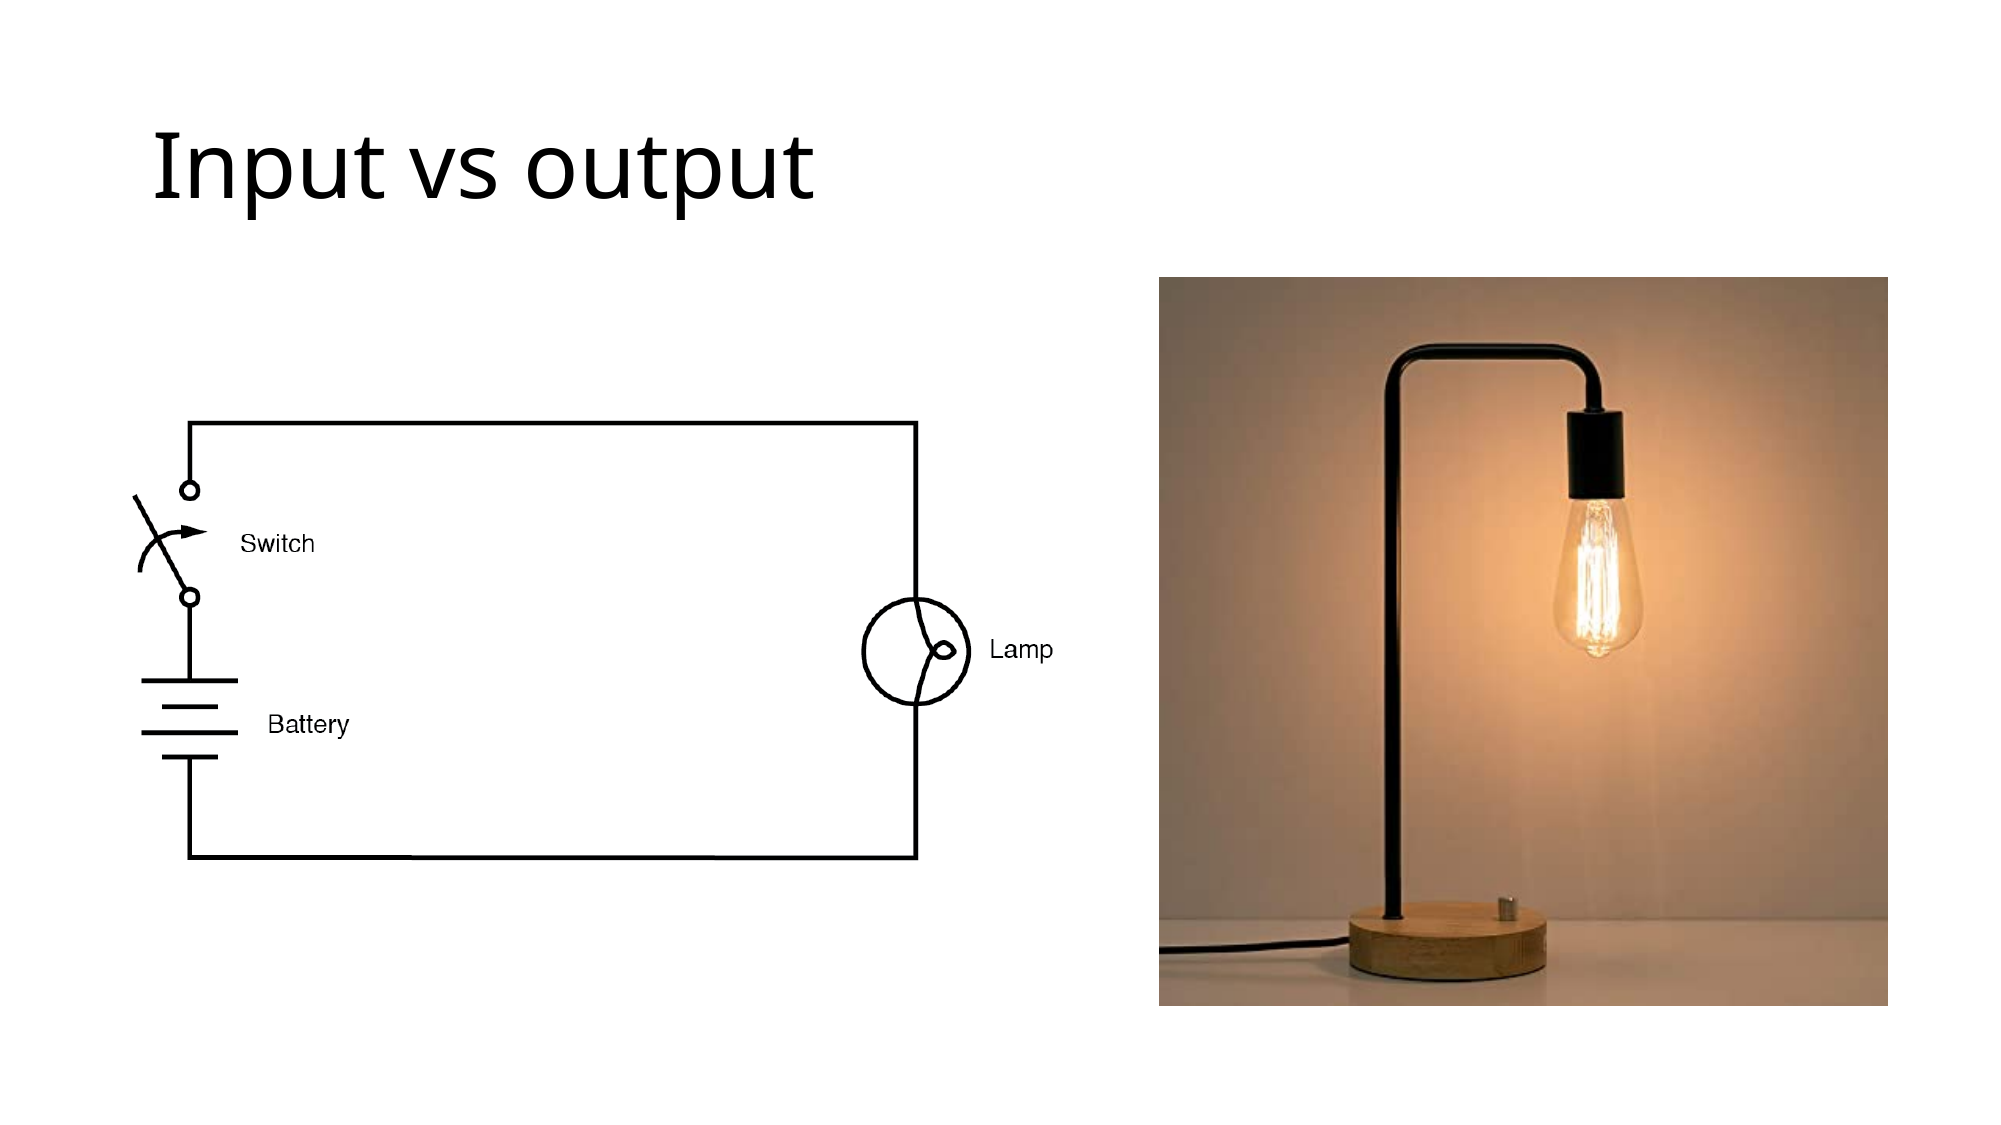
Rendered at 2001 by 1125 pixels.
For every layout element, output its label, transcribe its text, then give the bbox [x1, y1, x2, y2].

title Input vs output [137, 59, 1863, 278]
picture [87, 388, 1088, 894]
picture [1159, 277, 1888, 1006]
